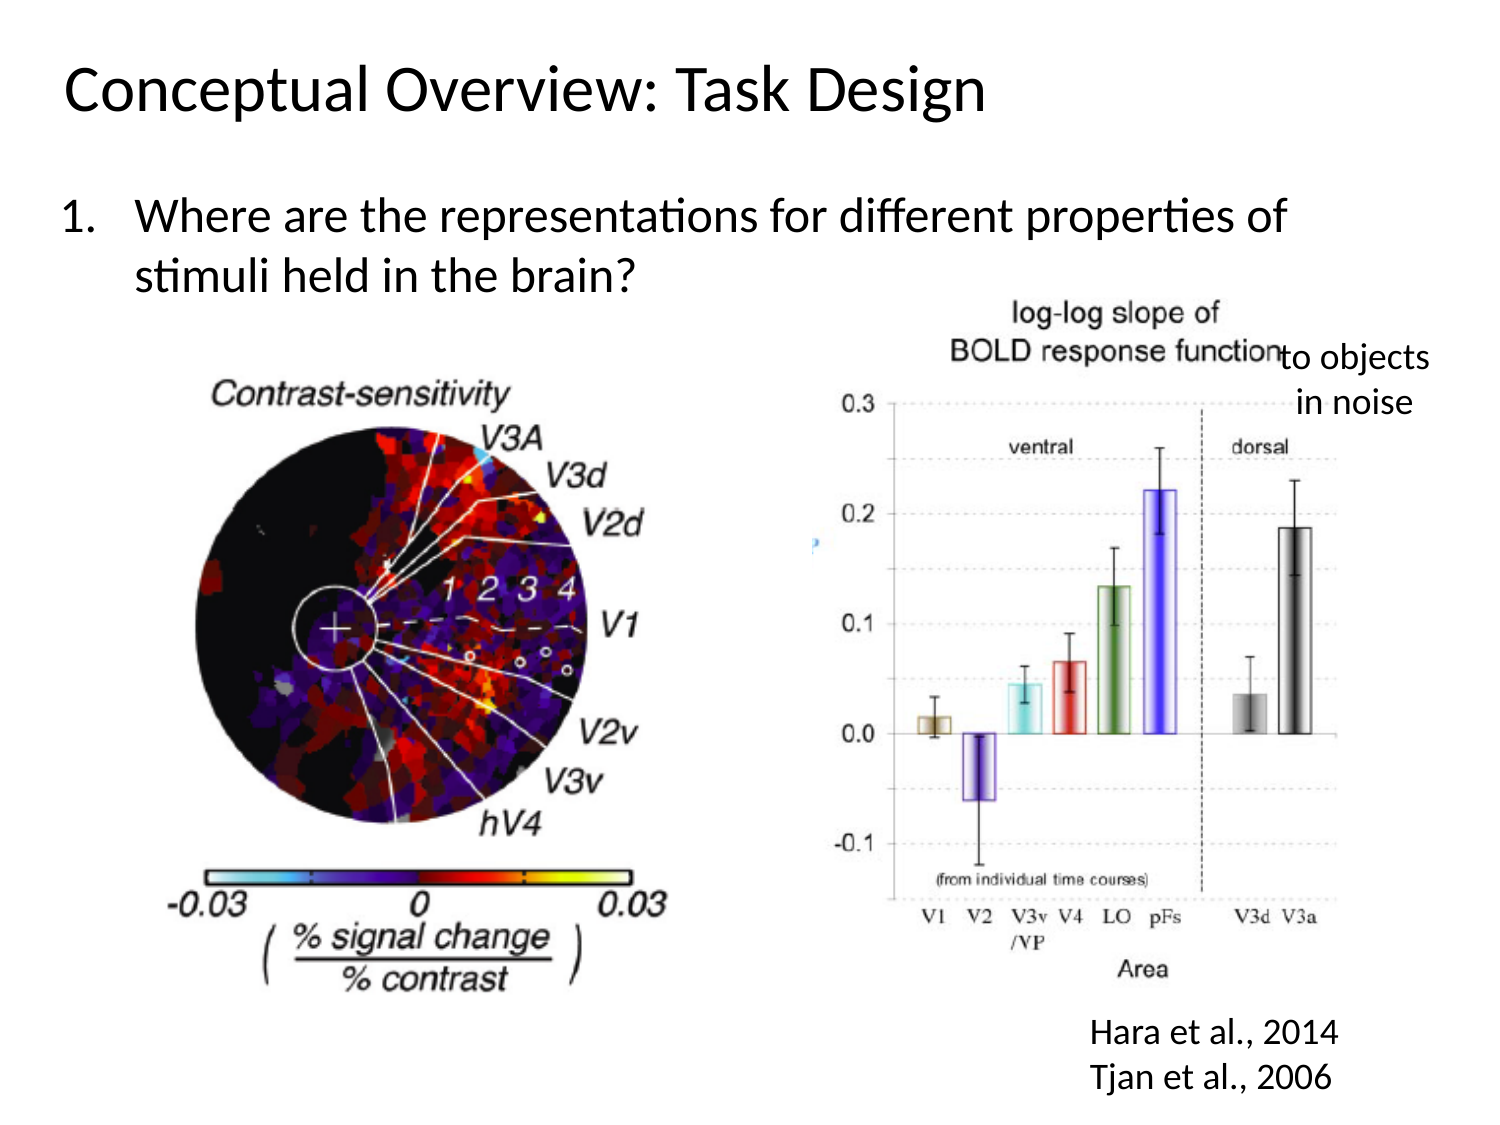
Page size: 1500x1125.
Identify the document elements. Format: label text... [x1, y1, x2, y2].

text_box Where are the representations for different properties of stimuli held in the brain? [44, 174, 1450, 550]
picture [124, 363, 698, 1012]
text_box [812, 295, 1434, 991]
text_box Hara et al., 2014 Tjan et al., 2006 [1074, 999, 1475, 1105]
text_box Conceptual Overview: Task Design [49, 37, 1004, 133]
